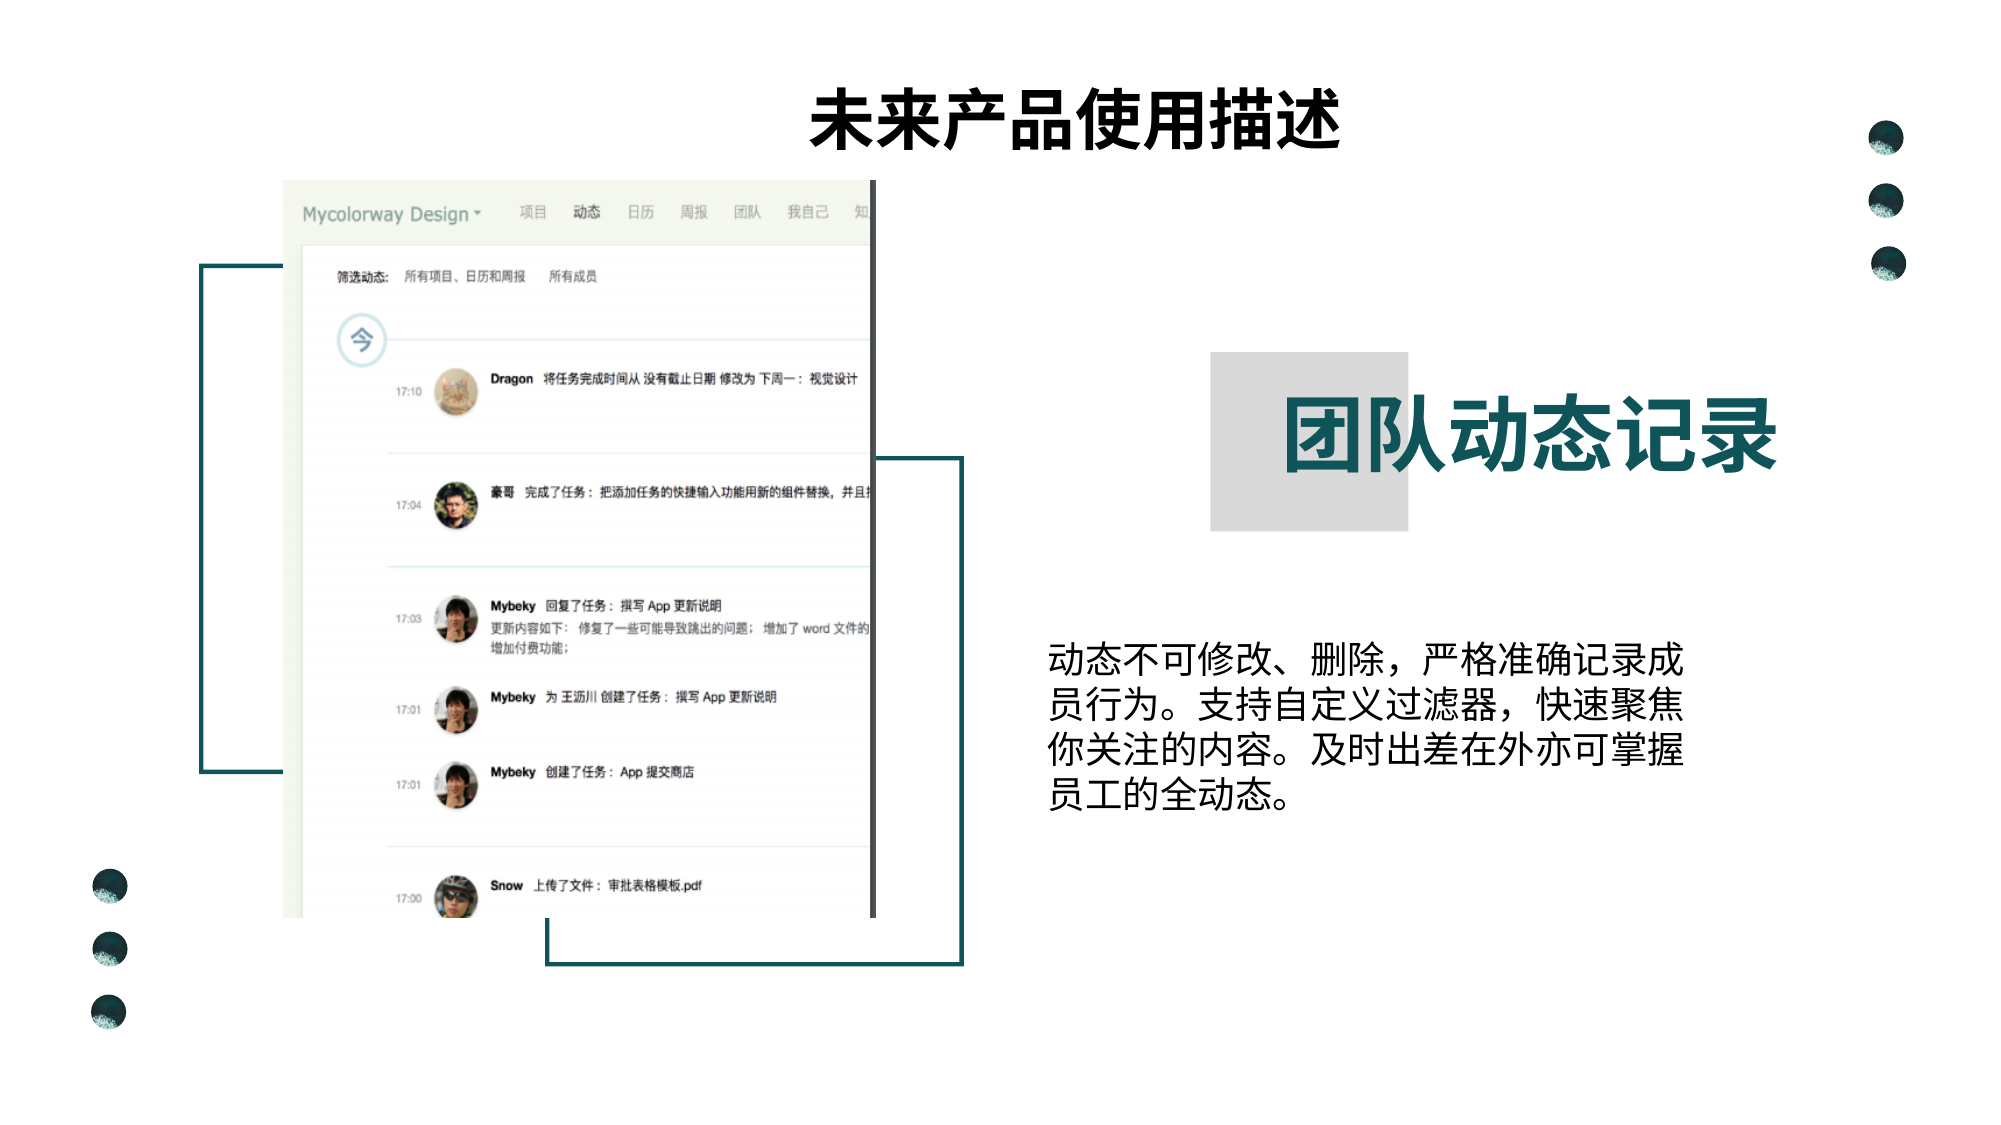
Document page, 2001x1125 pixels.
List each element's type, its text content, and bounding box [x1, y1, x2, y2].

text_box 动态不可修改、删除，严格准确记录成员⾏为。支持自定义过滤器，快速聚焦你关注的内容。及时出差在外亦可掌握员工的全动态。 [1032, 629, 1726, 824]
text_box [544, 455, 965, 968]
text_box [1209, 351, 1409, 532]
text_box 未来产品使用描述 [790, 70, 1361, 166]
text_box [60, 50, 1940, 1075]
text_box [91, 868, 128, 1030]
picture [283, 180, 876, 918]
text_box 团队动态记录 [1266, 374, 1985, 490]
text_box [198, 263, 283, 775]
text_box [1868, 120, 1907, 282]
